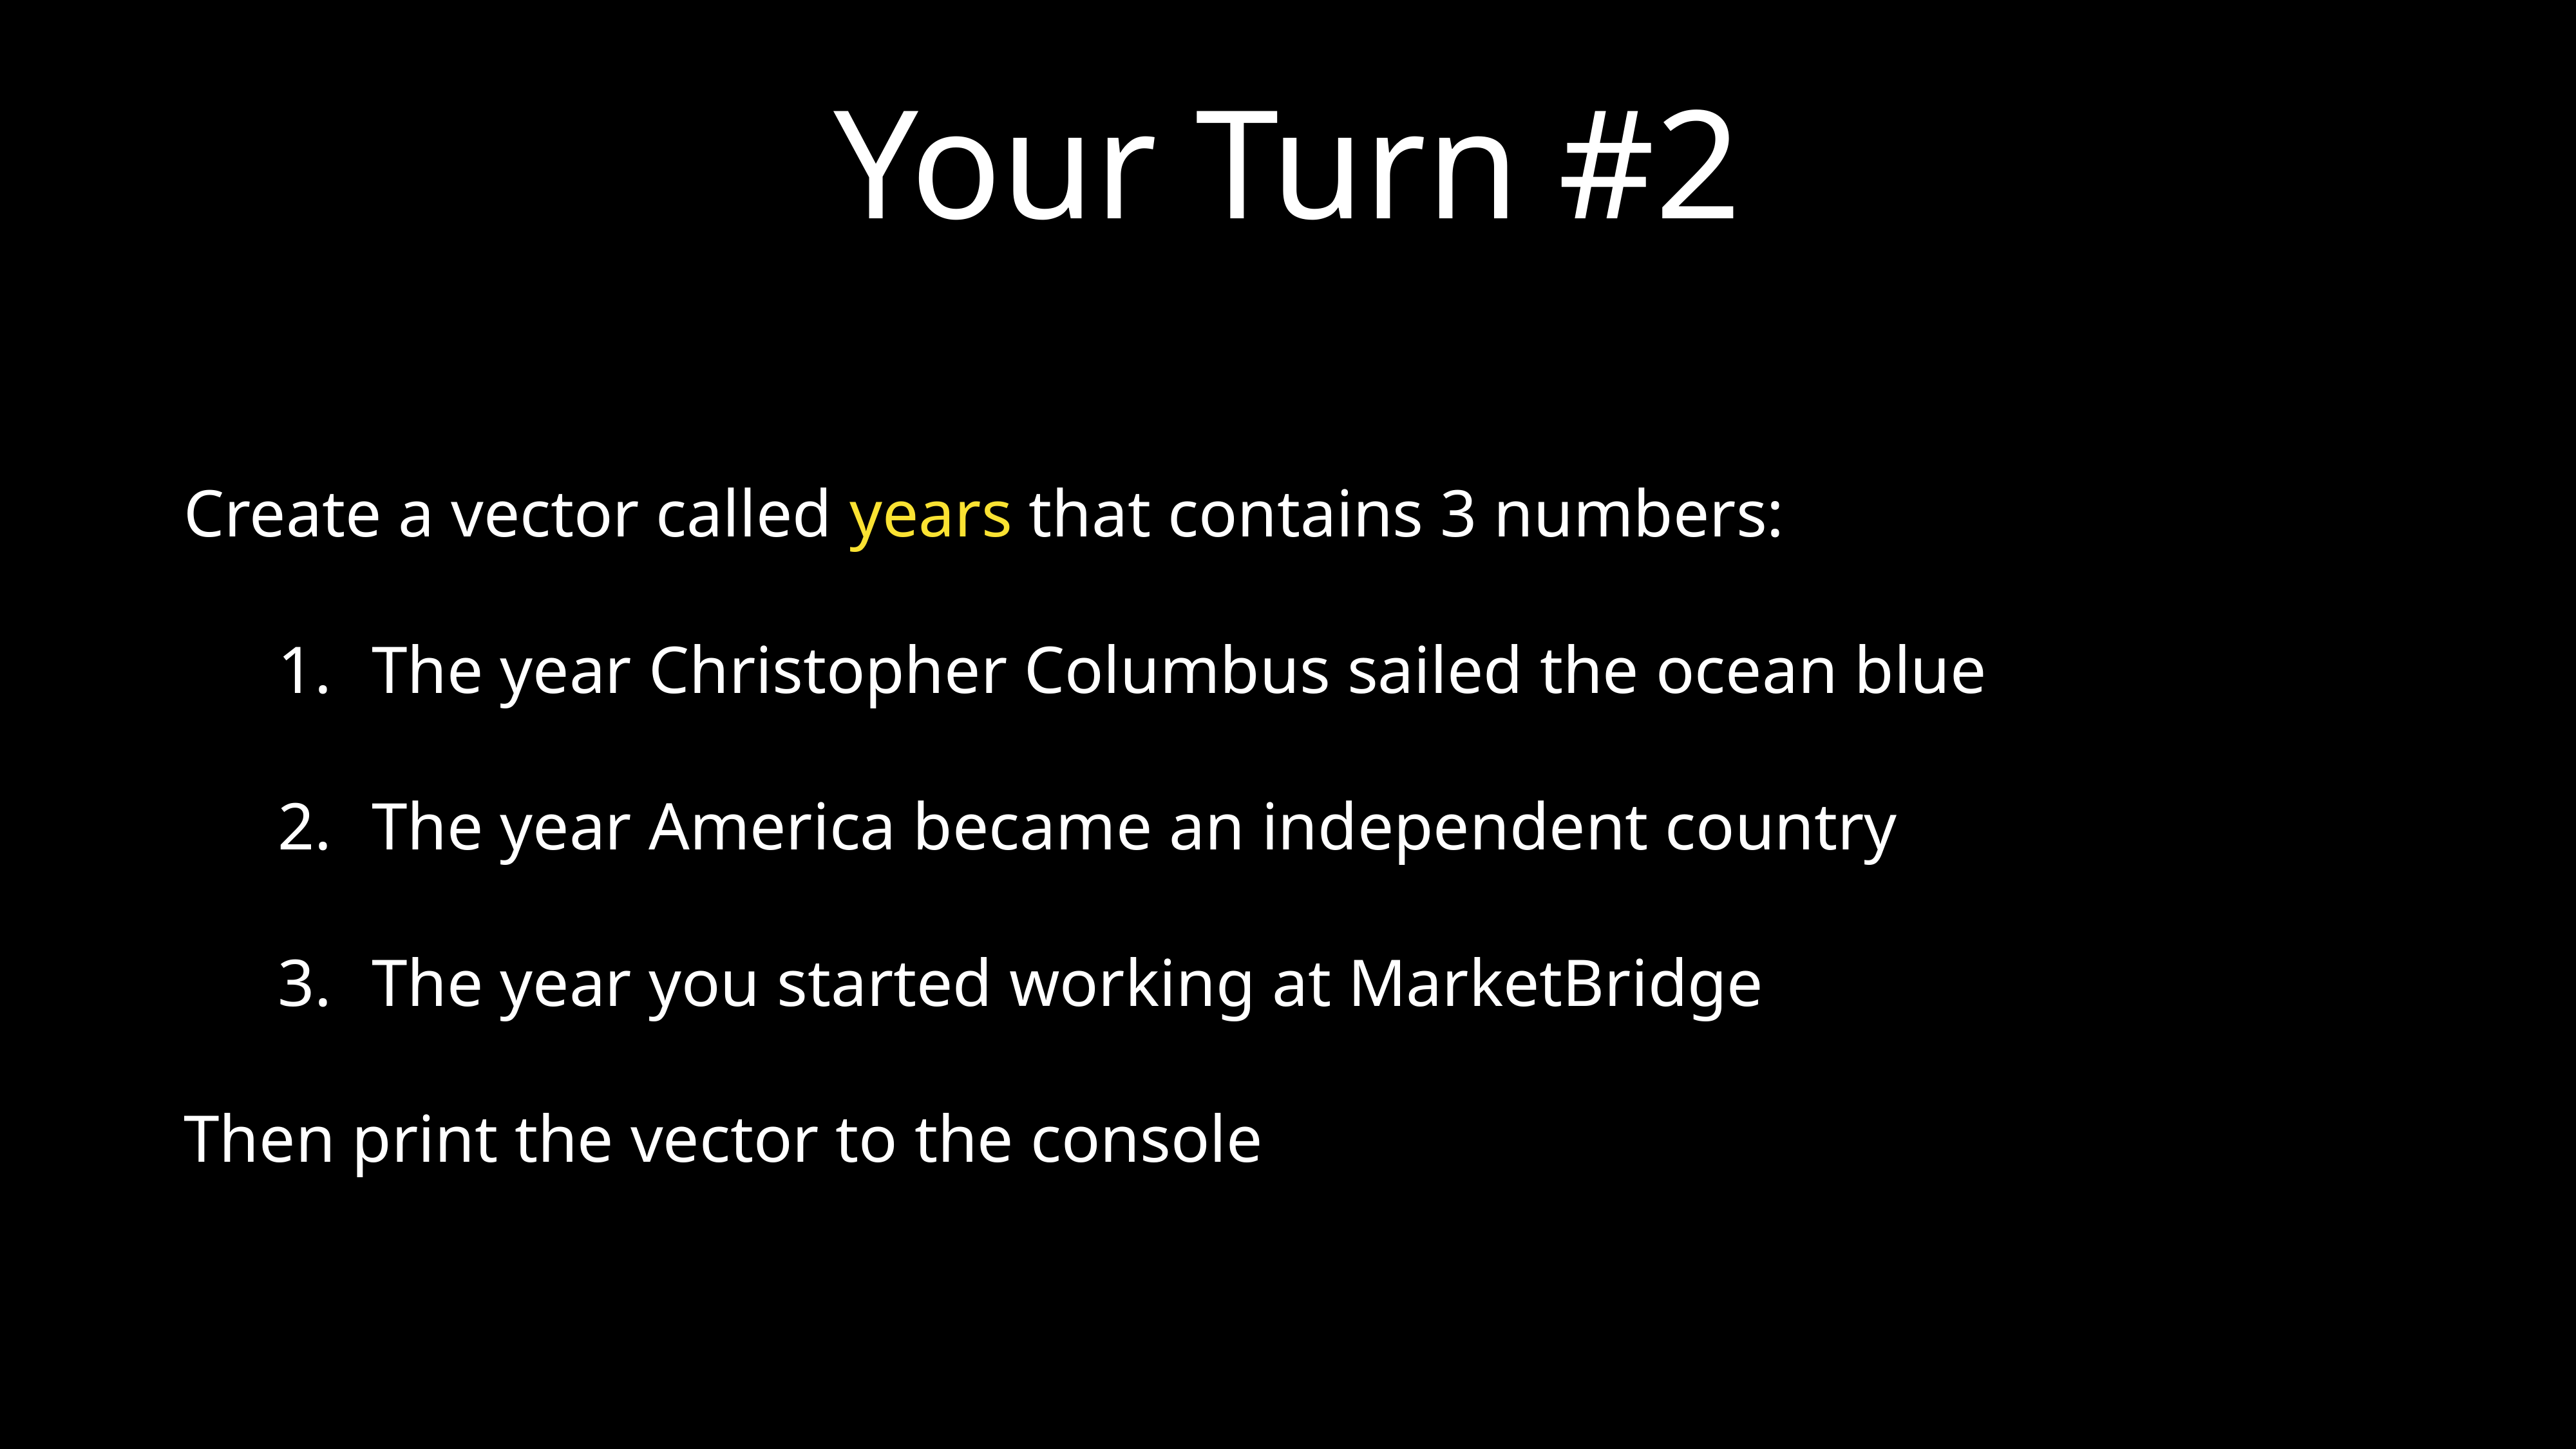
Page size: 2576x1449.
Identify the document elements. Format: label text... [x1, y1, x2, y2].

list Create a vector called years that contains 3 numbers: The year Christopher Columbus sailed the ocean blue The year America became an independent country The year you started working at MarketBridge Then print the vector to the console [178, 332, 2398, 1316]
title Your Turn #2 [178, 37, 2398, 279]
